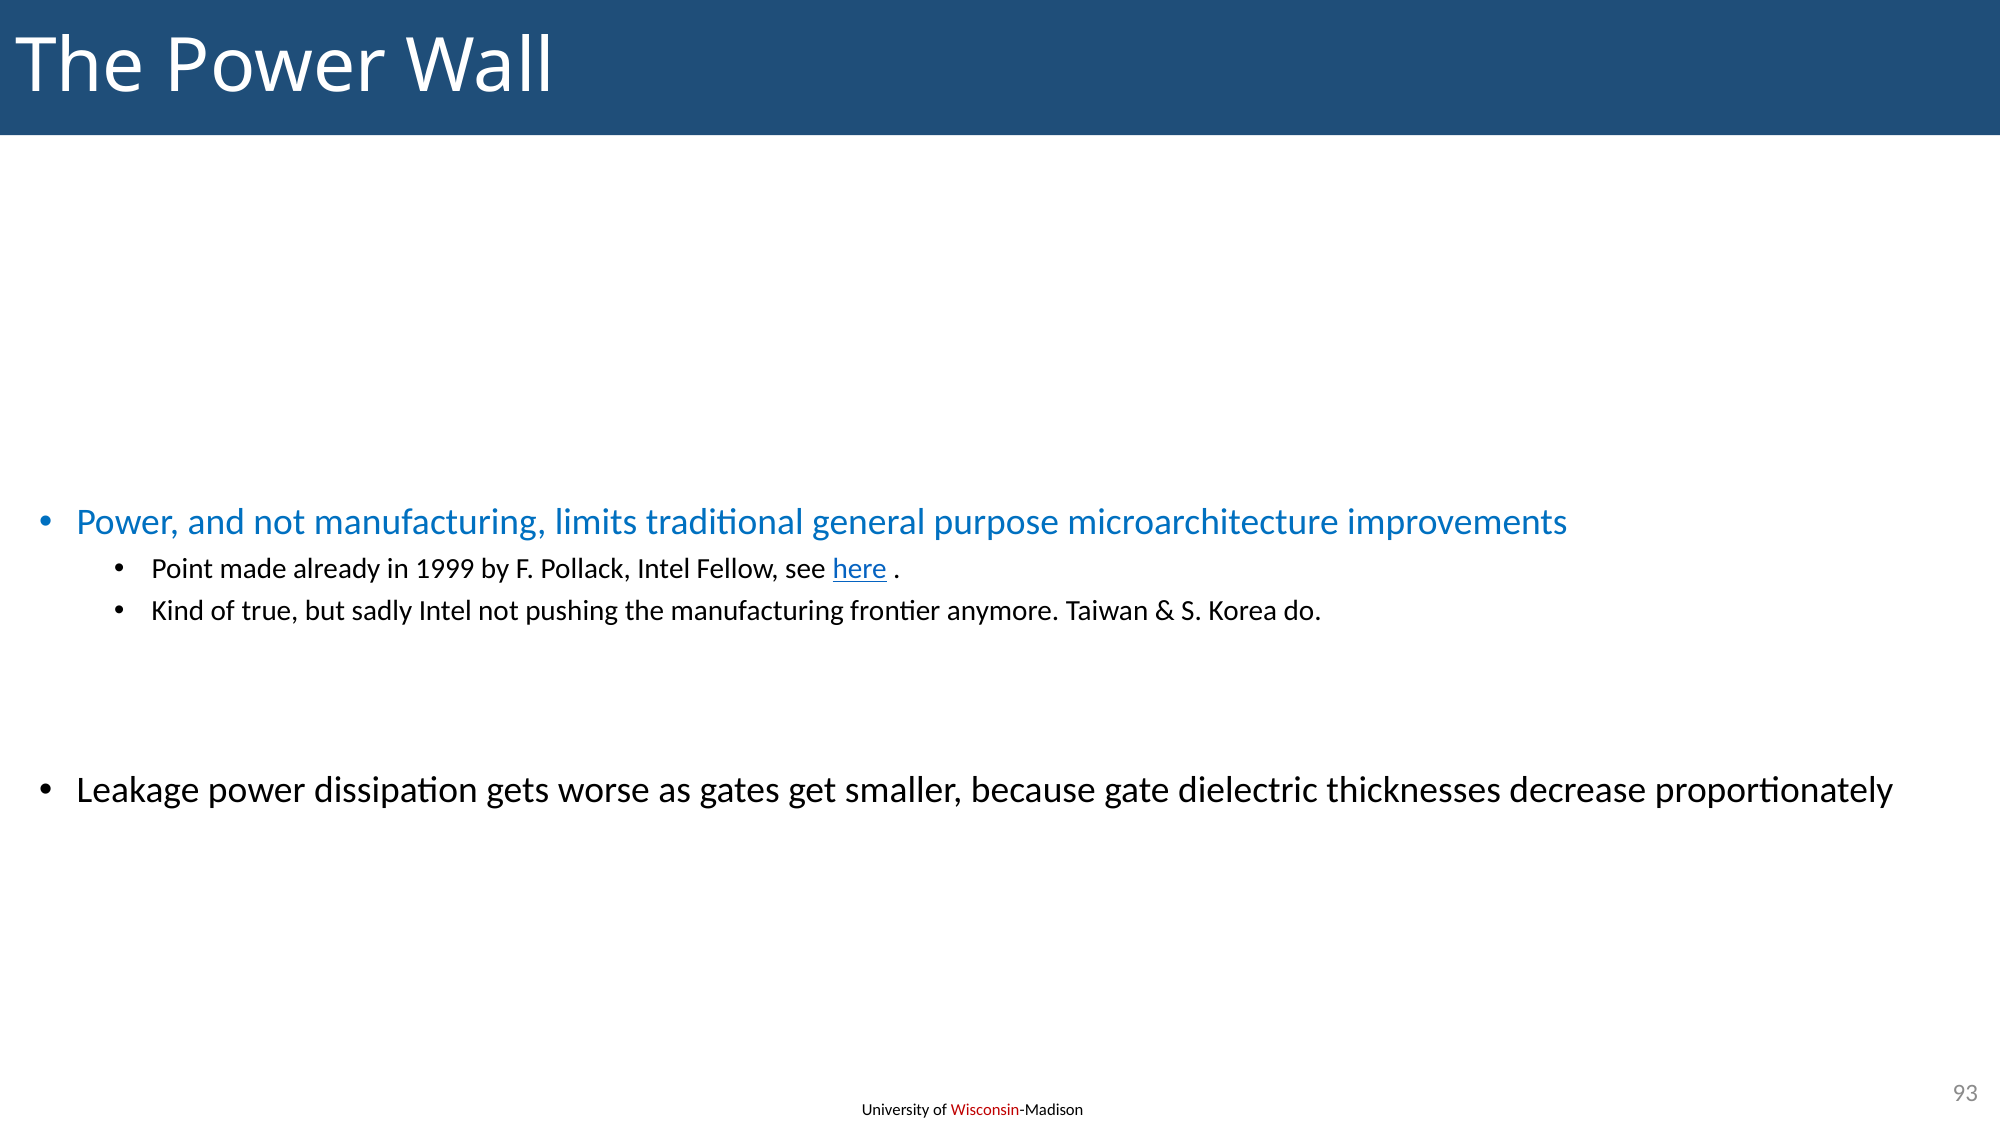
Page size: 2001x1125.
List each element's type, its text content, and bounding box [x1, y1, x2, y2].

list Power, and not manufacturing, limits traditional general purpose microarchitecture improvements Point made already in 1999 by F. Pollack, Intel Fellow, see here . Kind of true, but sadly Intel not pushing the manufacturing frontier anymore. Taiwan & S. Korea do. Leakage power dissipation gets worse as gates get smaller, because gate dielectric thicknesses decrease proportionately [24, 245, 1987, 1055]
title The Power Wall [0, 0, 2000, 136]
slide_number 93 [1879, 1069, 1994, 1114]
